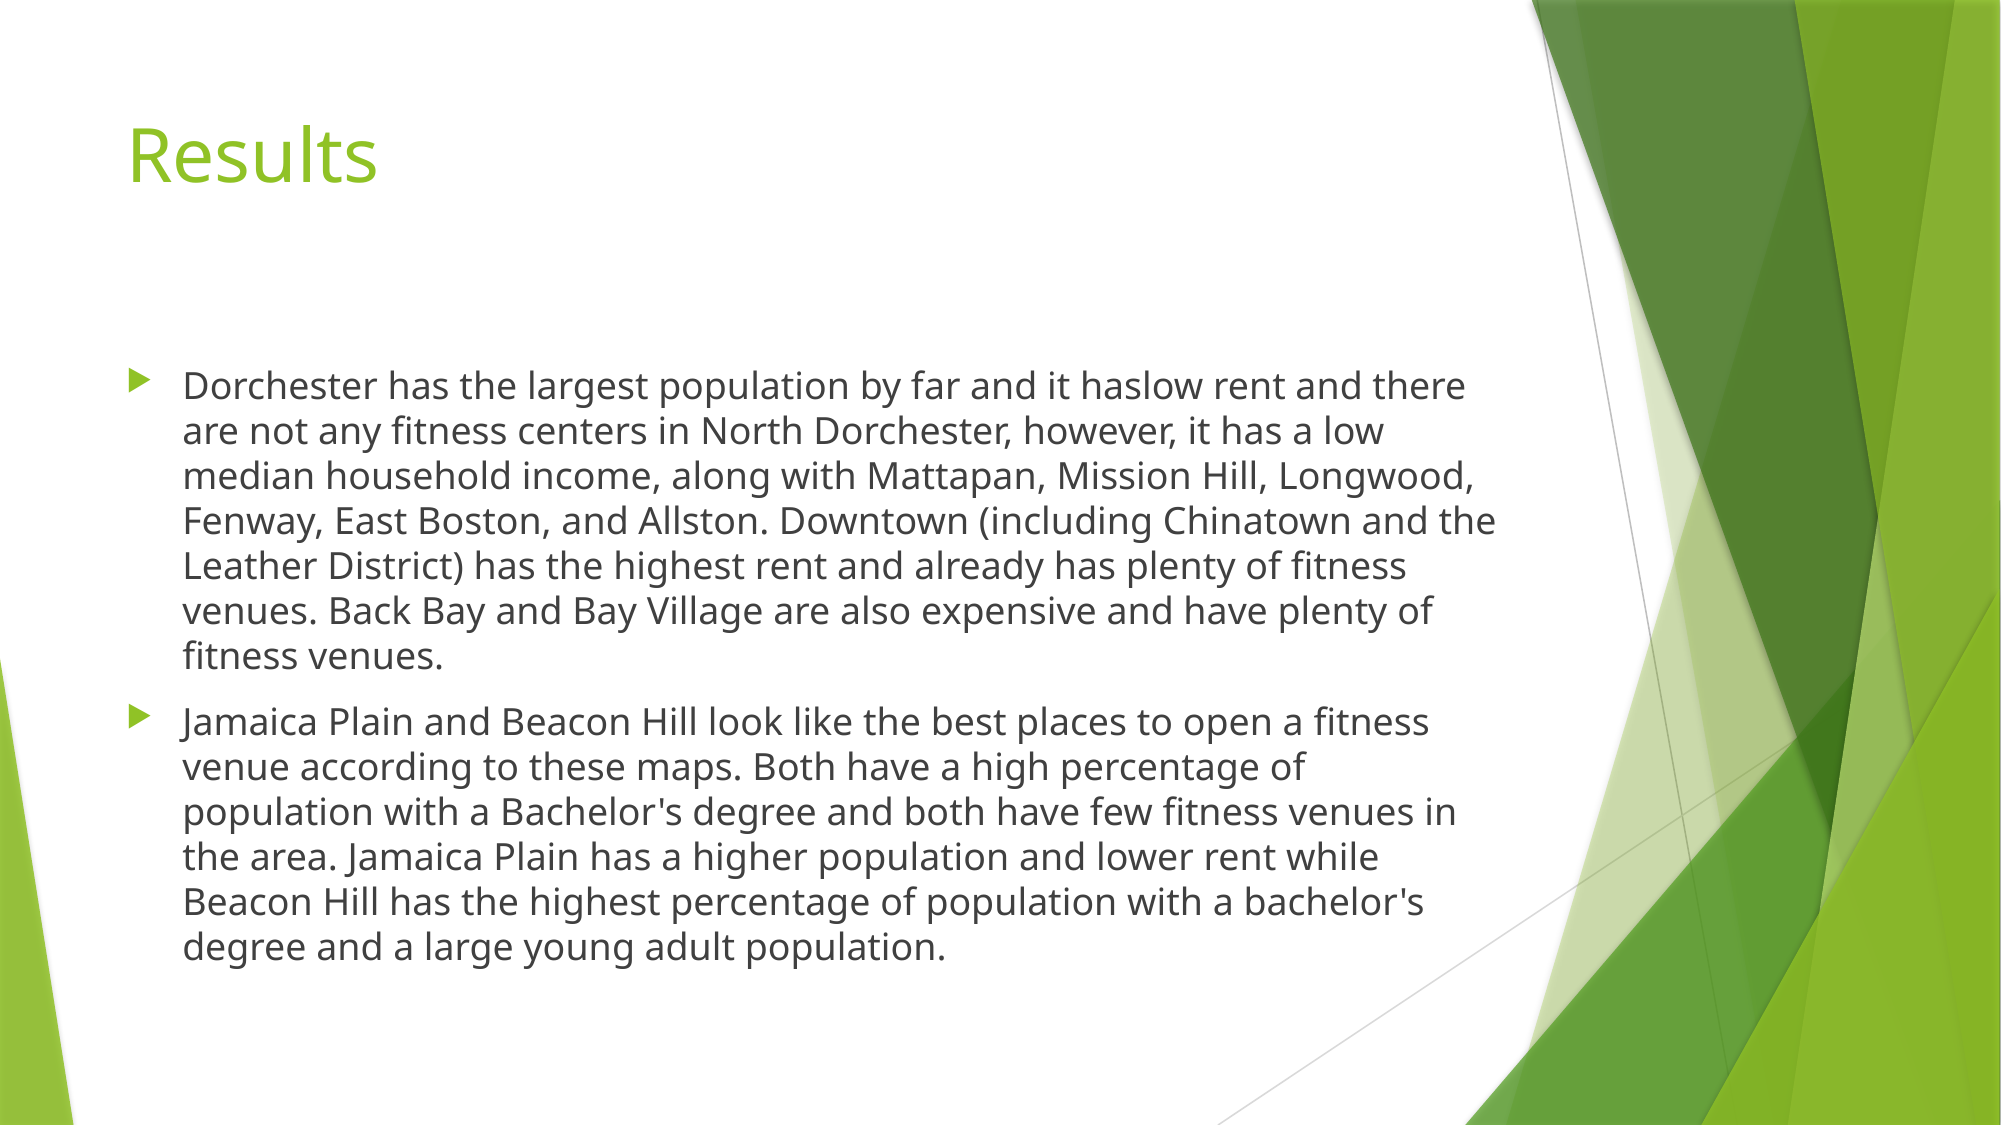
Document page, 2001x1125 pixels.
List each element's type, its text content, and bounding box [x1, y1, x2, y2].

list Dorchester has the largest population by far and it haslow rent and there are not any fitness centers in North Dorchester, however, it has a low median household income, along with Mattapan, Mission Hill, Longwood, Fenway, East Boston, and Allston. Downtown (including Chinatown and the Leather District) has the highest rent and already has plenty of fitness venues. Back Bay and Bay Village are also expensive and have plenty of fitness venues. Jamaica Plain and Beacon Hill look like the best places to open a fitness venue according to these maps. Both have a high percentage of population with a Bachelor's degree and both have few fitness venues in the area. Jamaica Plain has a higher population and lower rent while Beacon Hill has the highest percentage of population with a bachelor's degree and a large young adult population. [111, 354, 1522, 992]
title Results [111, 99, 1522, 317]
